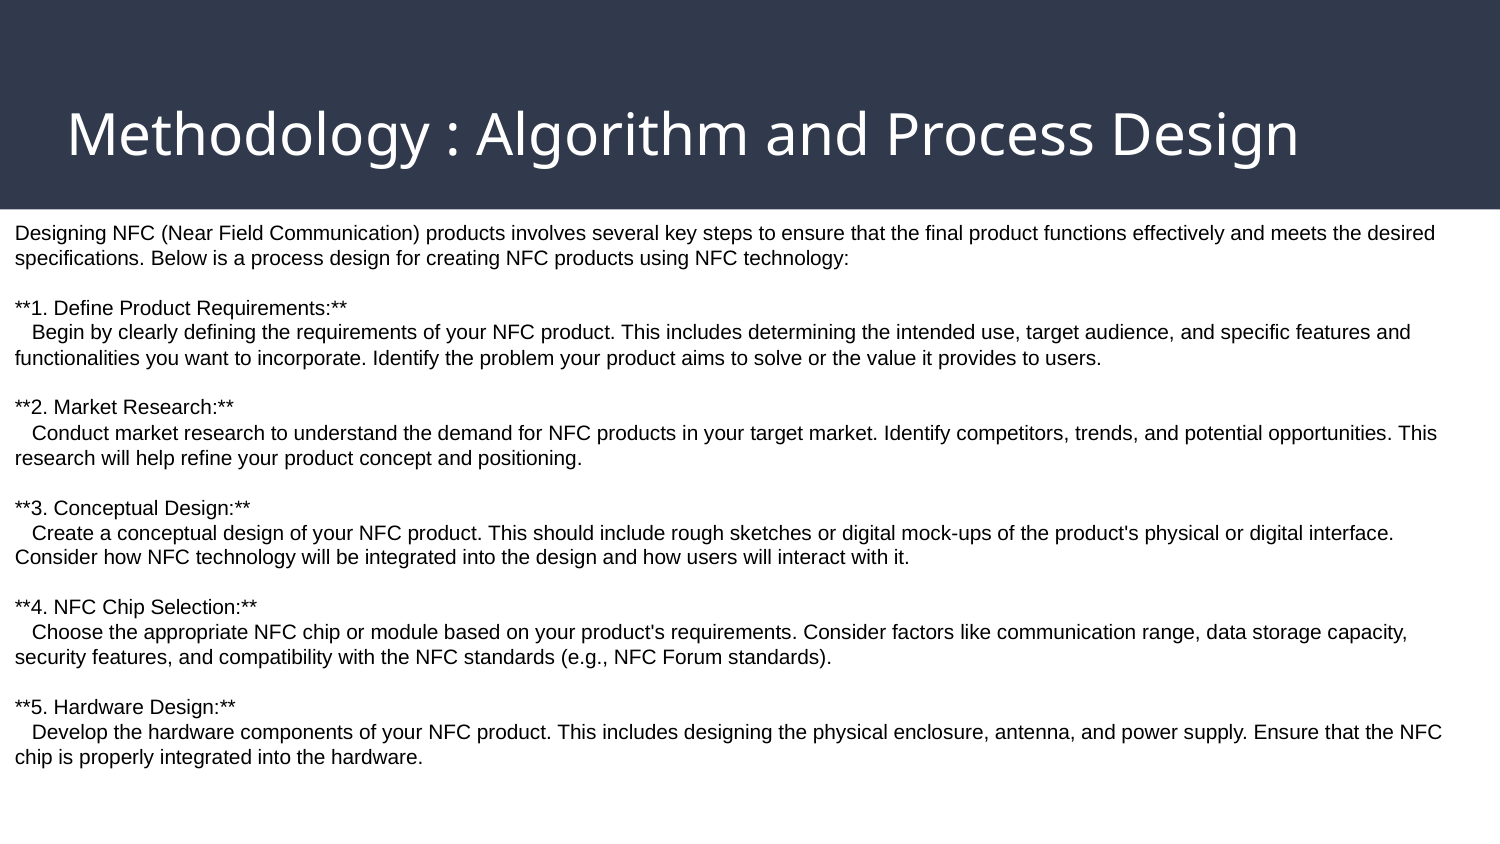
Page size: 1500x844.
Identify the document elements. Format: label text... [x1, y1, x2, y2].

text_box Designing NFC (Near Field Communication) products involves several key steps to ensure that the final product functions effectively and meets the desired specifications. Below is a process design for creating NFC products using NFC technology: **1. Define Product Requirements:** Begin by clearly defining the requirements of your NFC product. This includes determining the intended use, target audience, and specific features and functionalities you want to incorporate. Identify the problem your product aims to solve or the value it provides to users. **2. Market Research:** Conduct market research to understand the demand for NFC products in your target market. Identify competitors, trends, and potential opportunities. This research will help refine your product concept and positioning. **3. Conceptual Design:** Create a conceptual design of your NFC product. This should include rough sketches or digital mock-ups of the product's physical or digital interface. Consider how NFC technology will be integrated into the design and how users will interact with it. **4. NFC Chip Selection:** Choose the appropriate NFC chip or module based on your product's requirements. Consider factors like communication range, data storage capacity, security features, and compatibility with the NFC standards (e.g., NFC Forum standards). **5. Hardware Design:** Develop the hardware components of your NFC product. This includes designing the physical enclosure, antenna, and power supply. Ensure that the NFC chip is properly integrated into the hardware. [0, 211, 1483, 777]
title Methodology : Algorithm and Process Design [51, 82, 1449, 185]
